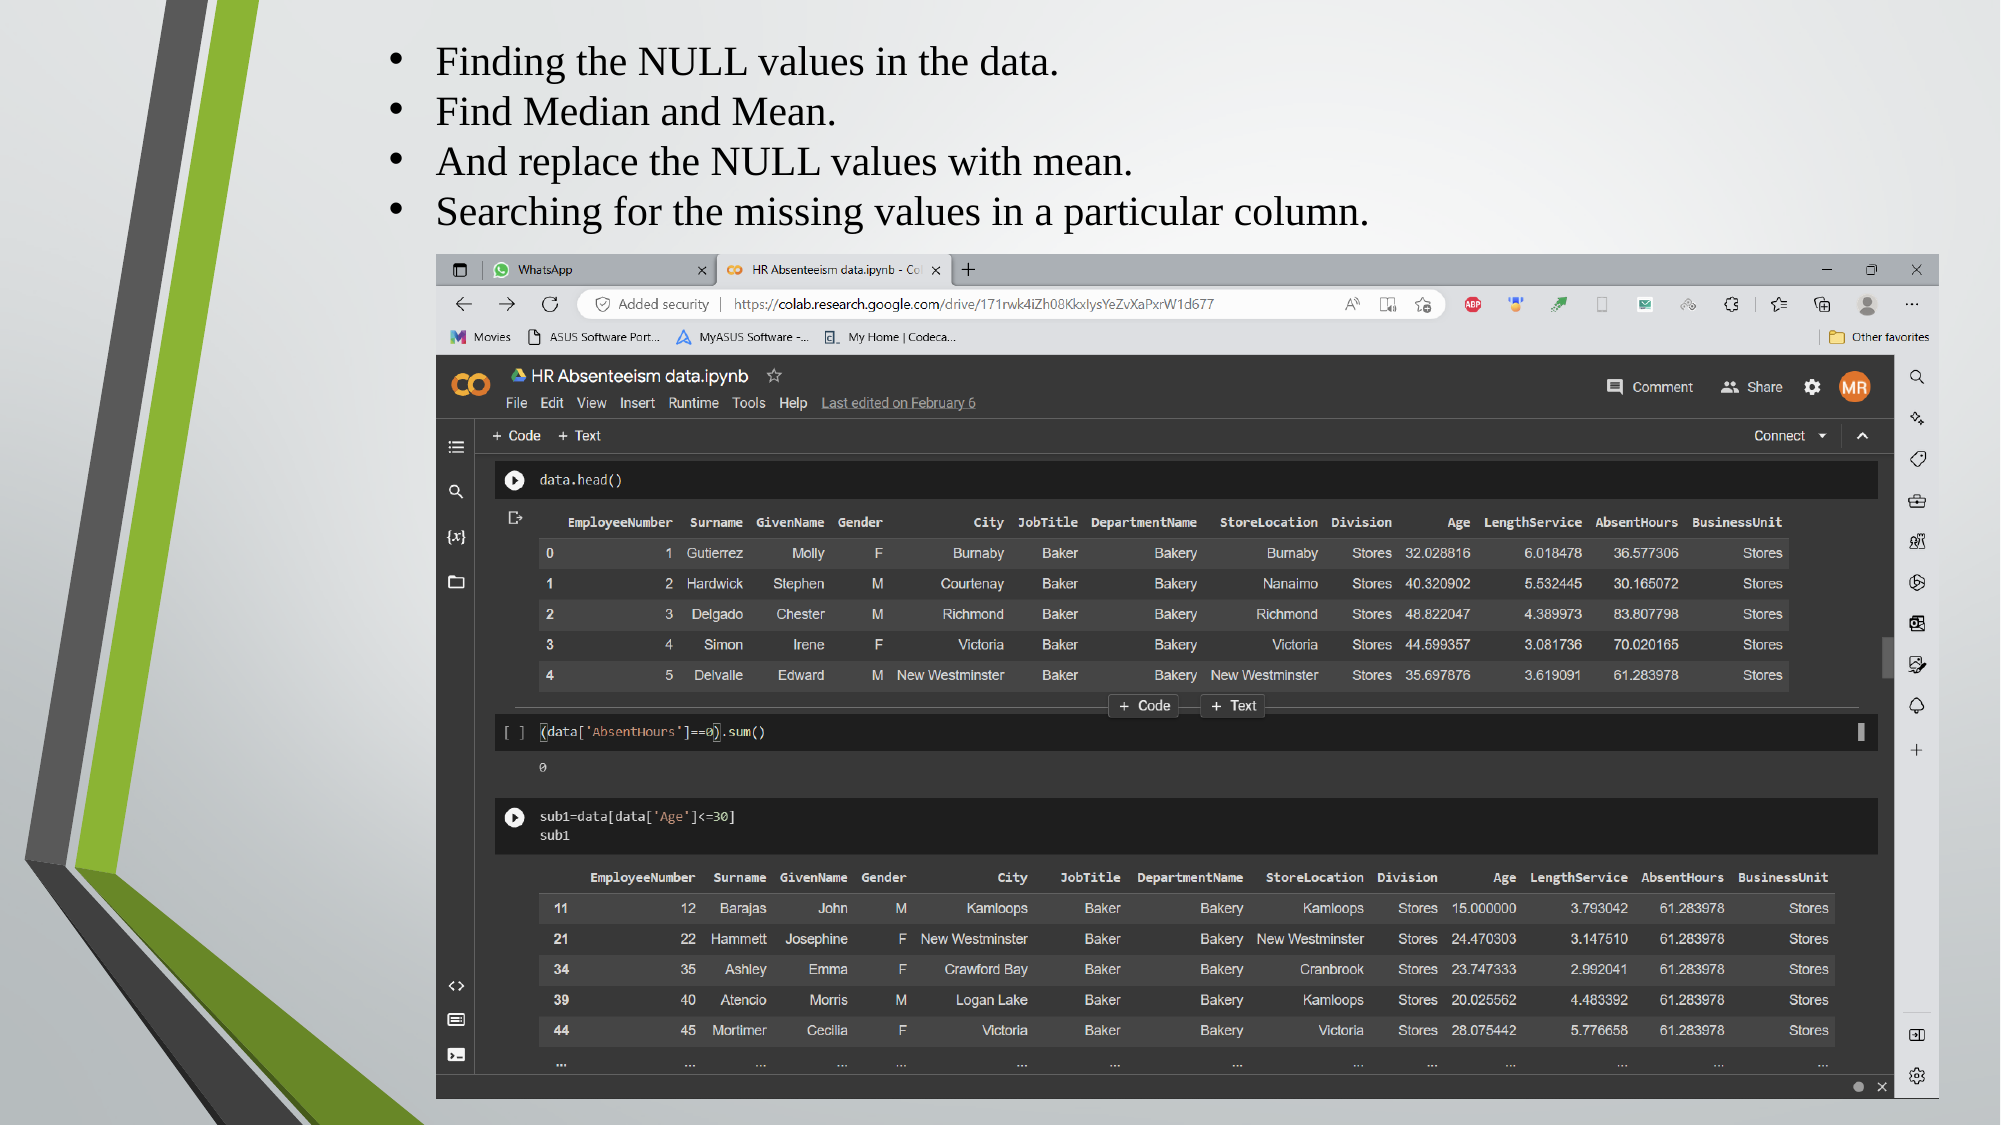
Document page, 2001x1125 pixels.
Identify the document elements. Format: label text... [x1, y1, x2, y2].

text_box Finding the NULL values in the data. Find Median and Mean. And replace the NULL values with mean. Searching for the missing values in a particular column. [373, 26, 1795, 242]
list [436, 253, 1939, 1099]
